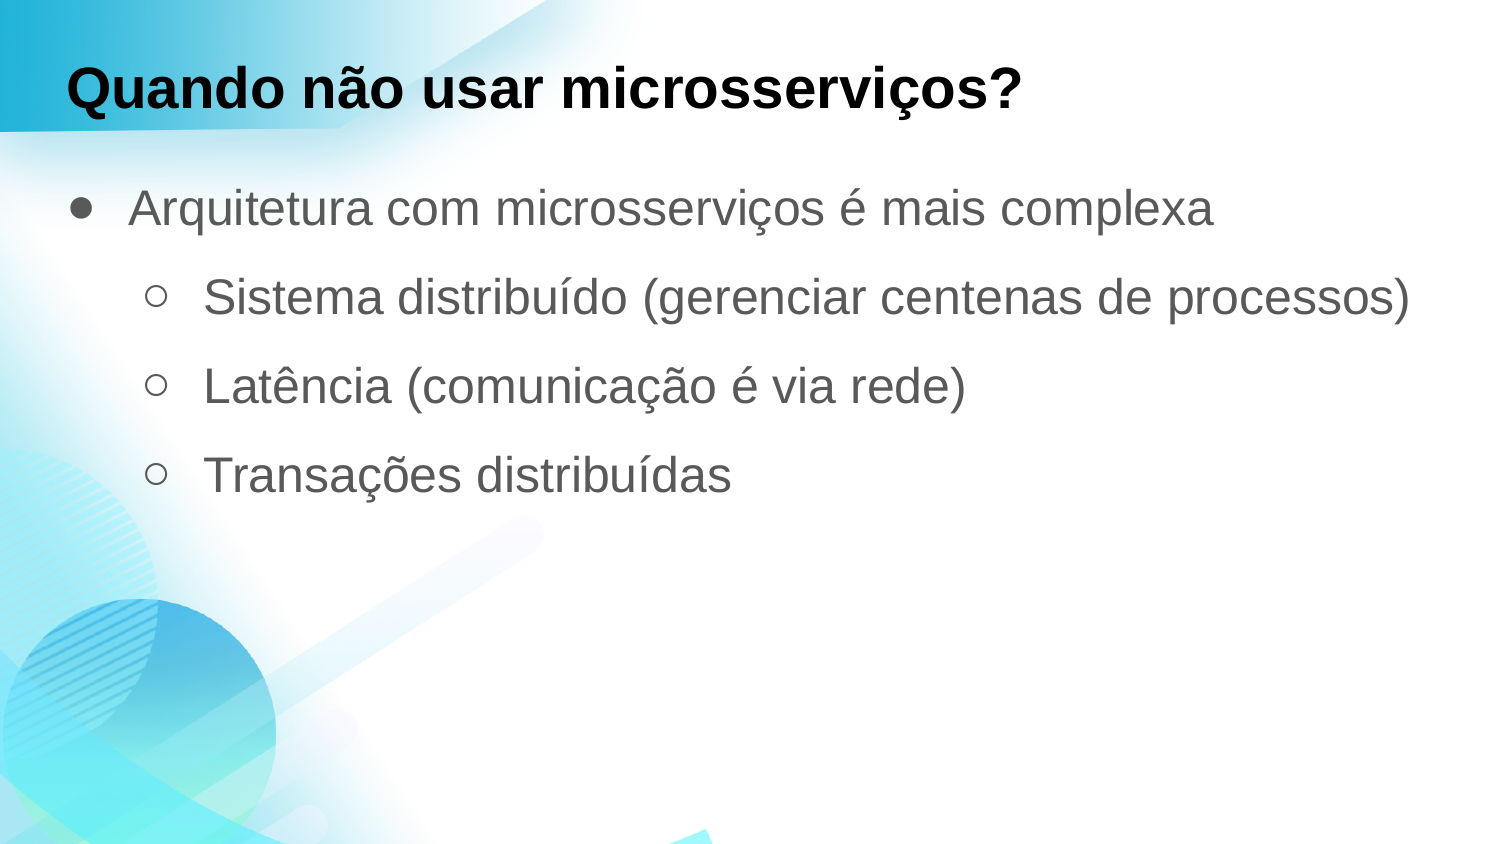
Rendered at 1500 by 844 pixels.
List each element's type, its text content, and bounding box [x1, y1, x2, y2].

picture [0, 0, 1500, 844]
list Arquitetura com microsserviços é mais complexa Sistema distribuído (gerenciar centenas de processos) Latência (comunicação é via rede) Transações distribuídas [38, 151, 1437, 287]
title Quando não usar microsserviços? [51, 35, 1449, 130]
